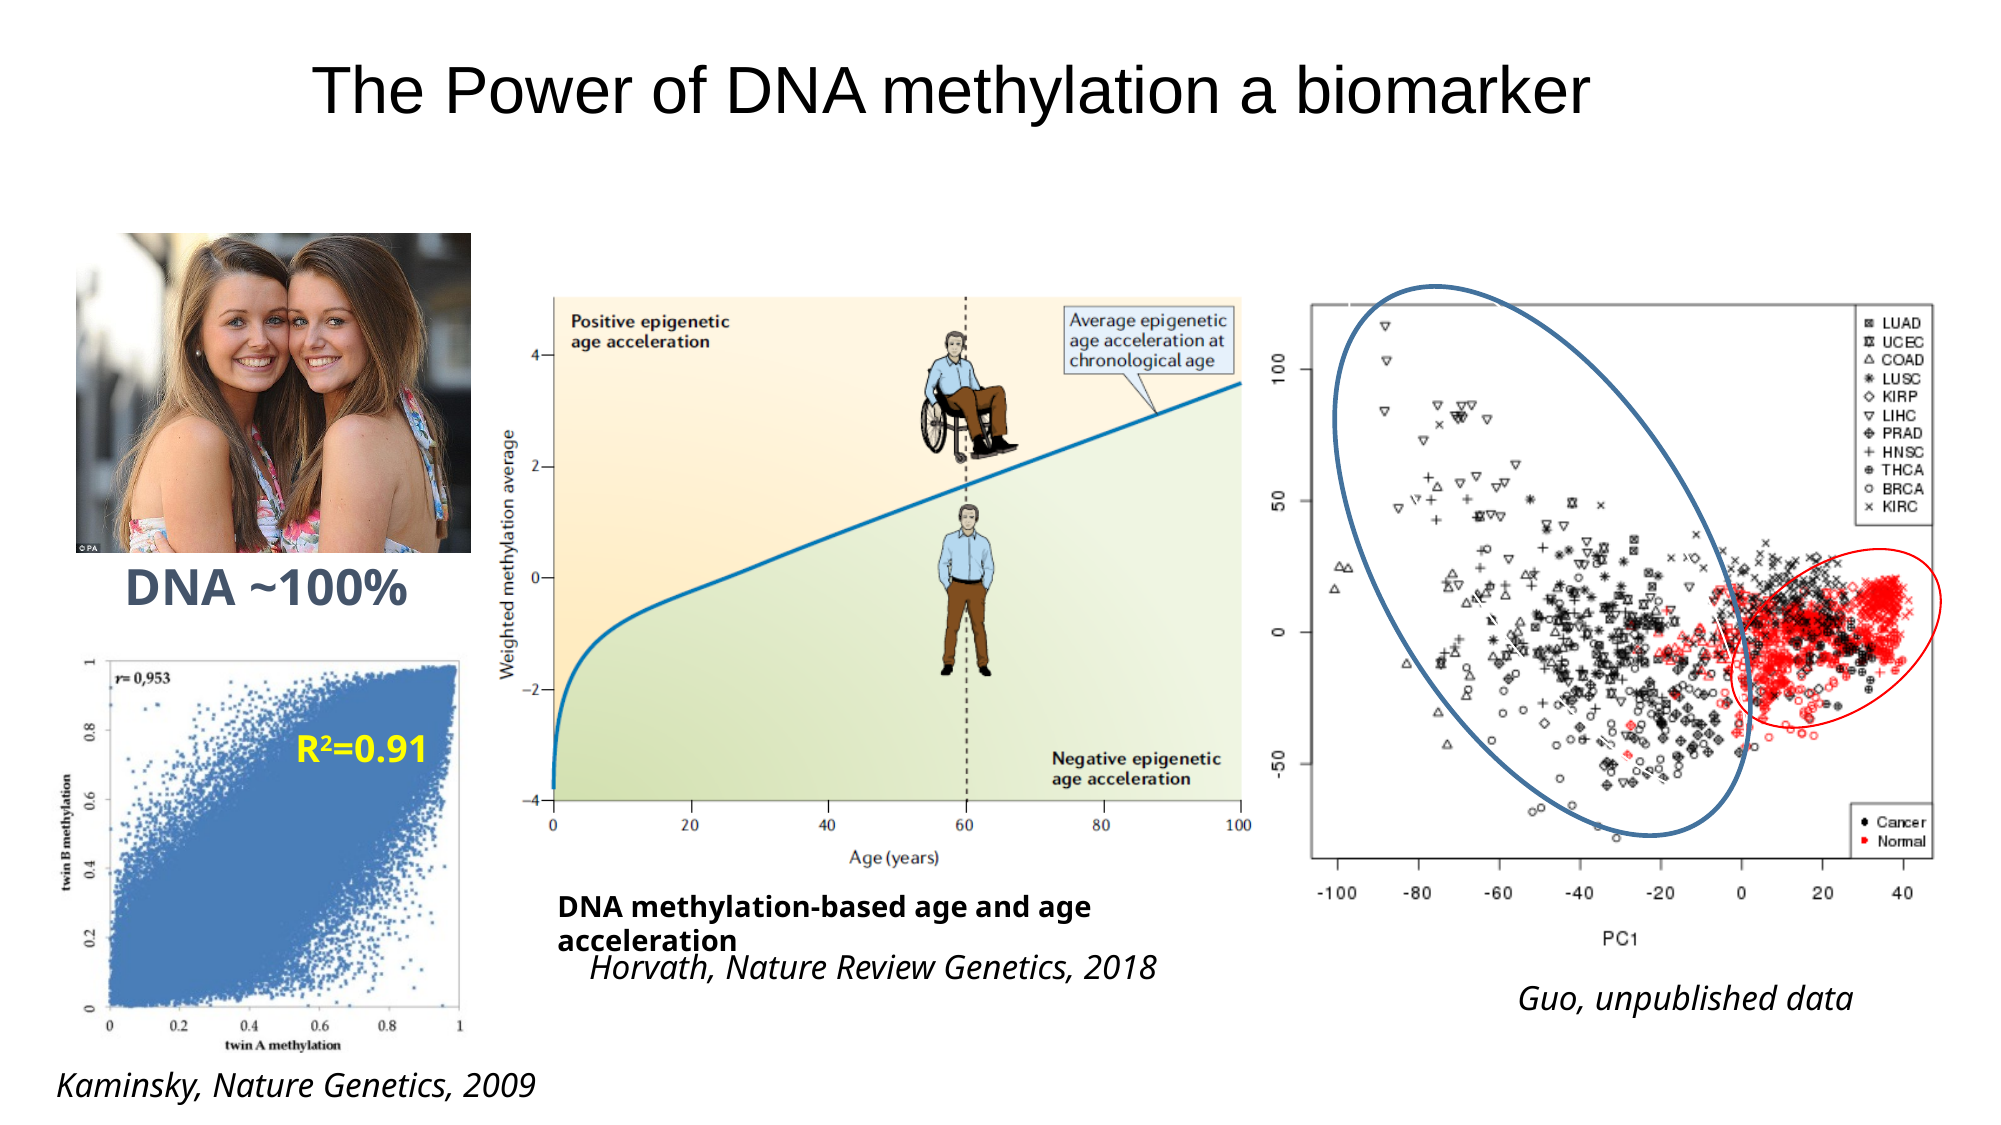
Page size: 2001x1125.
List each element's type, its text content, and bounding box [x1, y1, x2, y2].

picture [31, 643, 471, 1053]
text_box Horvath, Nature Review Genetics, 2018 [574, 938, 1173, 994]
text_box Guo, unpublished data [1398, 976, 1974, 1025]
text_box DNA methylation-based age and age acceleration [542, 880, 1218, 966]
text_box DNA ~100% [109, 554, 438, 620]
text_box Kaminsky, Nature Genetics, 2009 [41, 1056, 552, 1112]
picture [490, 278, 1257, 873]
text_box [1218, 198, 1981, 976]
picture [76, 233, 471, 553]
text_box The Power of DNA methylation a biomarker [296, 48, 2000, 149]
